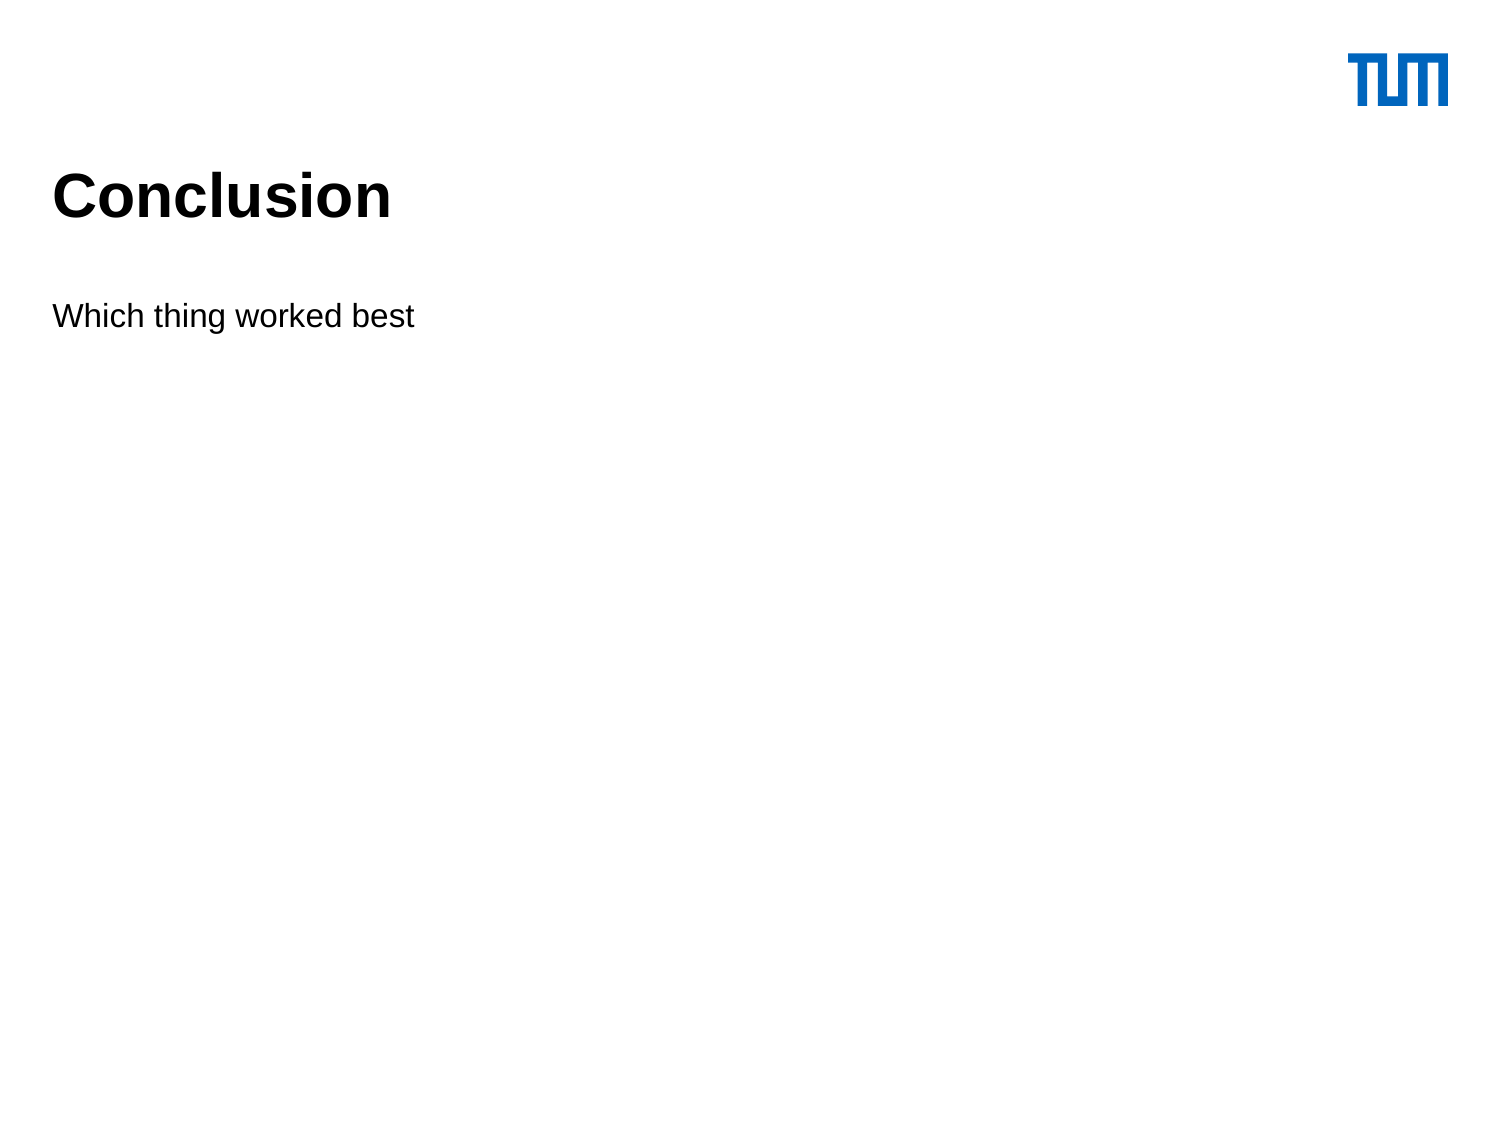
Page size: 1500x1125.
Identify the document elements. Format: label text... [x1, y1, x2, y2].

title Conclusion [52, 163, 1449, 231]
list Which thing worked best [52, 289, 1449, 1060]
